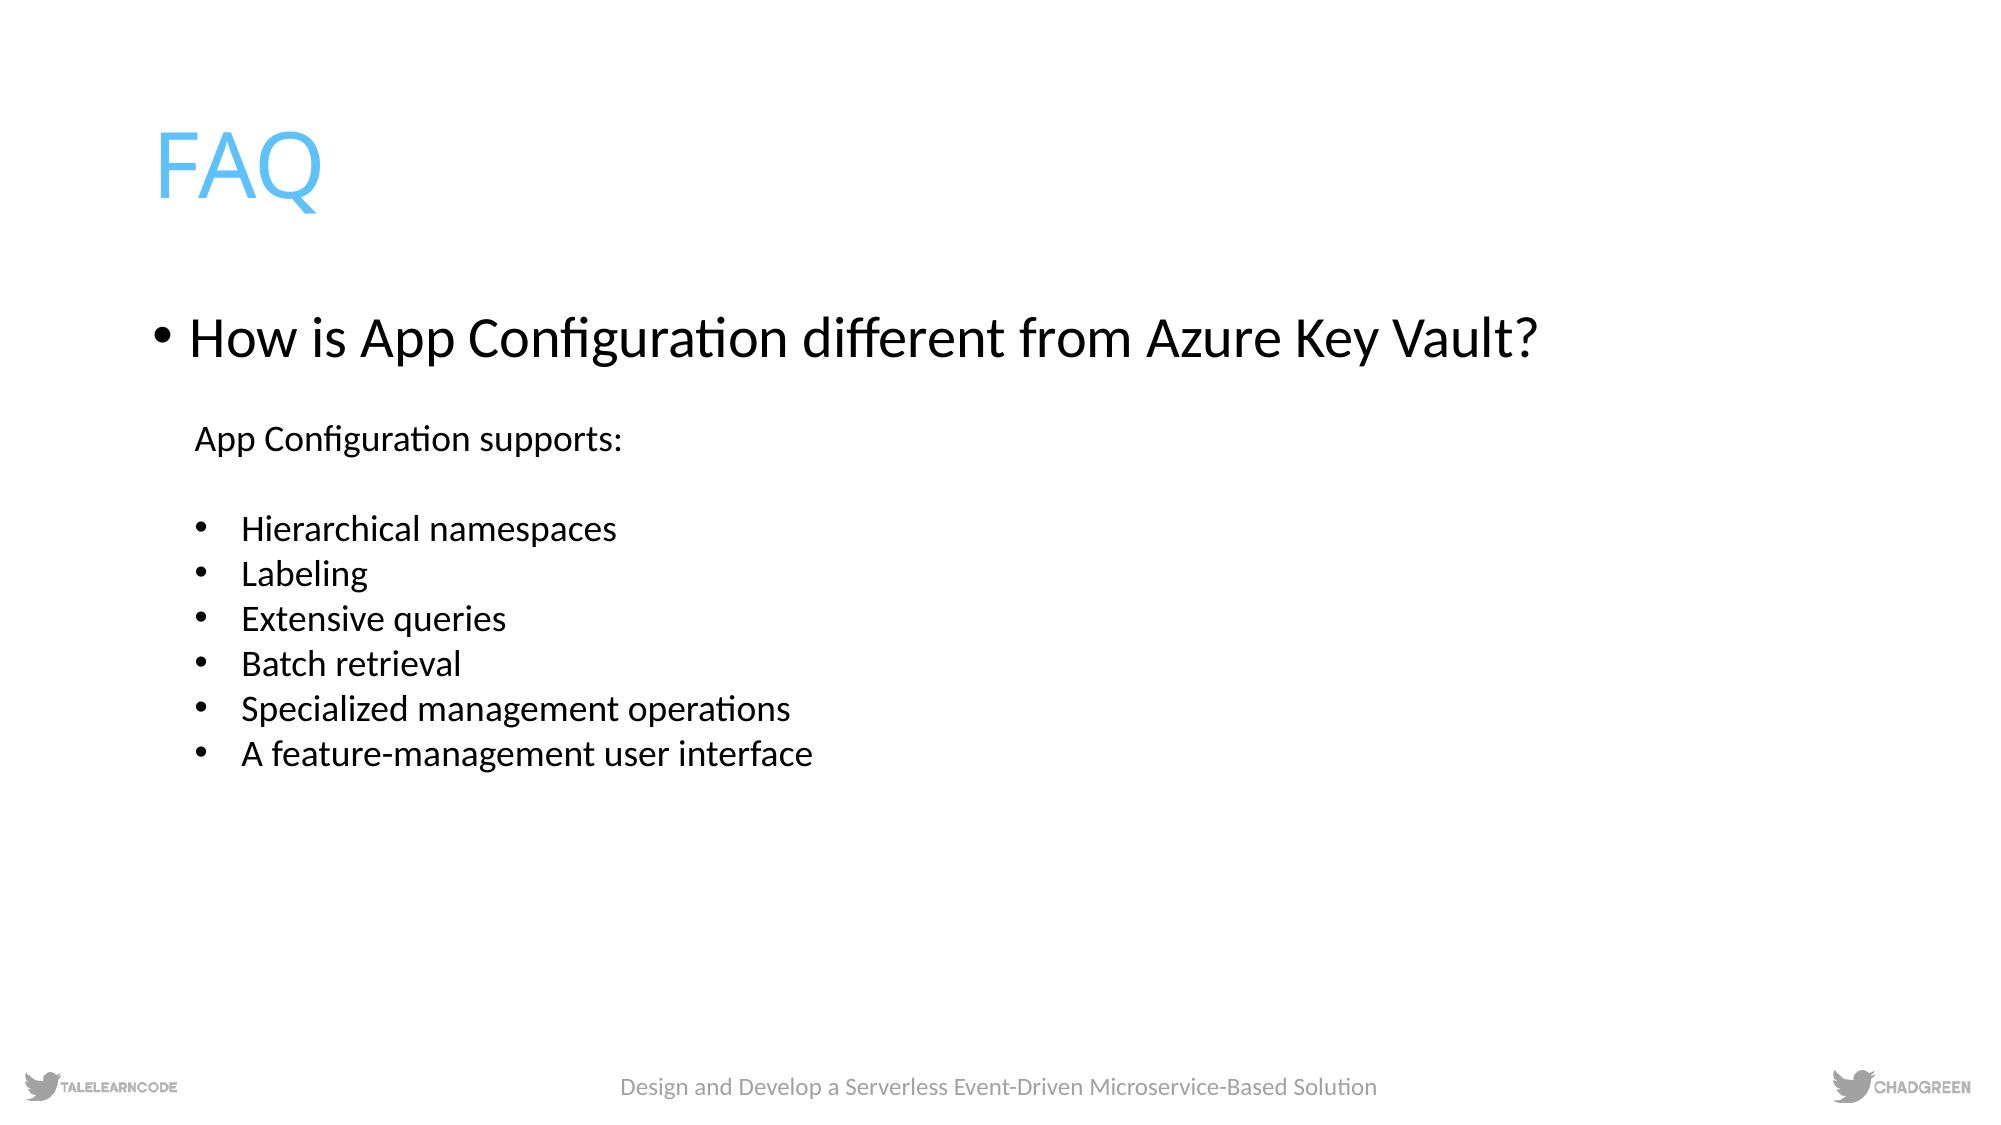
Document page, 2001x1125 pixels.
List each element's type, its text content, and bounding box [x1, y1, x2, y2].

list How is App Configuration different from Azure Key Vault? [137, 299, 1863, 1014]
text_box App Configuration supports: Hierarchical namespaces Labeling Extensive queries Batch retrieval Specialized management operations A feature-management user interface [179, 406, 829, 781]
title FAQ [137, 59, 1863, 278]
